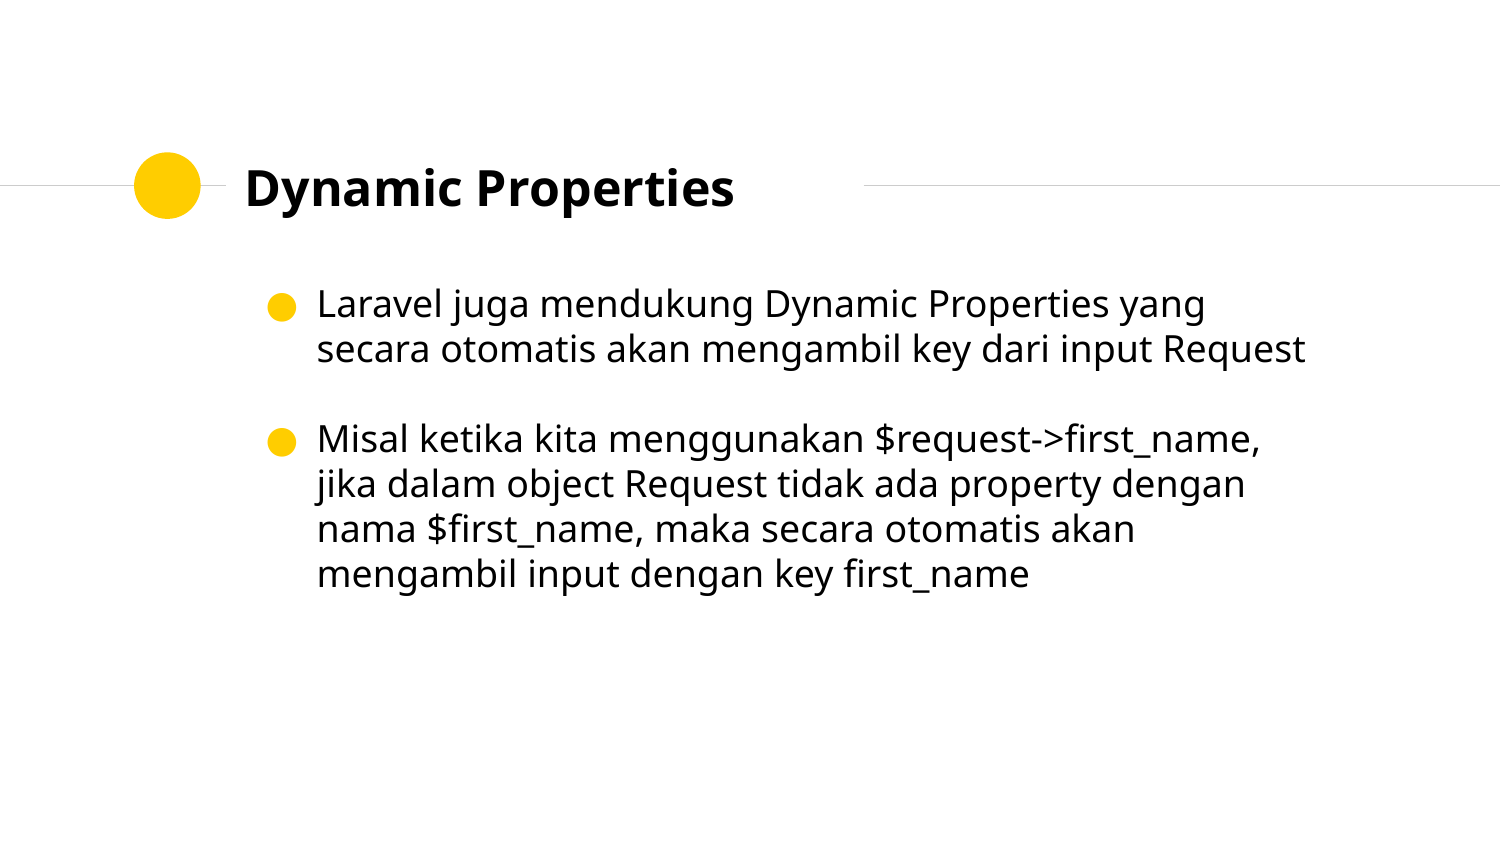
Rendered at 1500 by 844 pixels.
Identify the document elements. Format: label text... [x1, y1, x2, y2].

list Laravel juga mendukung Dynamic Properties yang secara otomatis akan mengambil key dari input Request Misal ketika kita menggunakan $request->first_name, jika dalam object Request tidak ada property dengan nama $first_name, maka secara otomatis akan mengambil input dengan key first_name [226, 265, 1344, 776]
title Dynamic Properties [229, 141, 866, 213]
